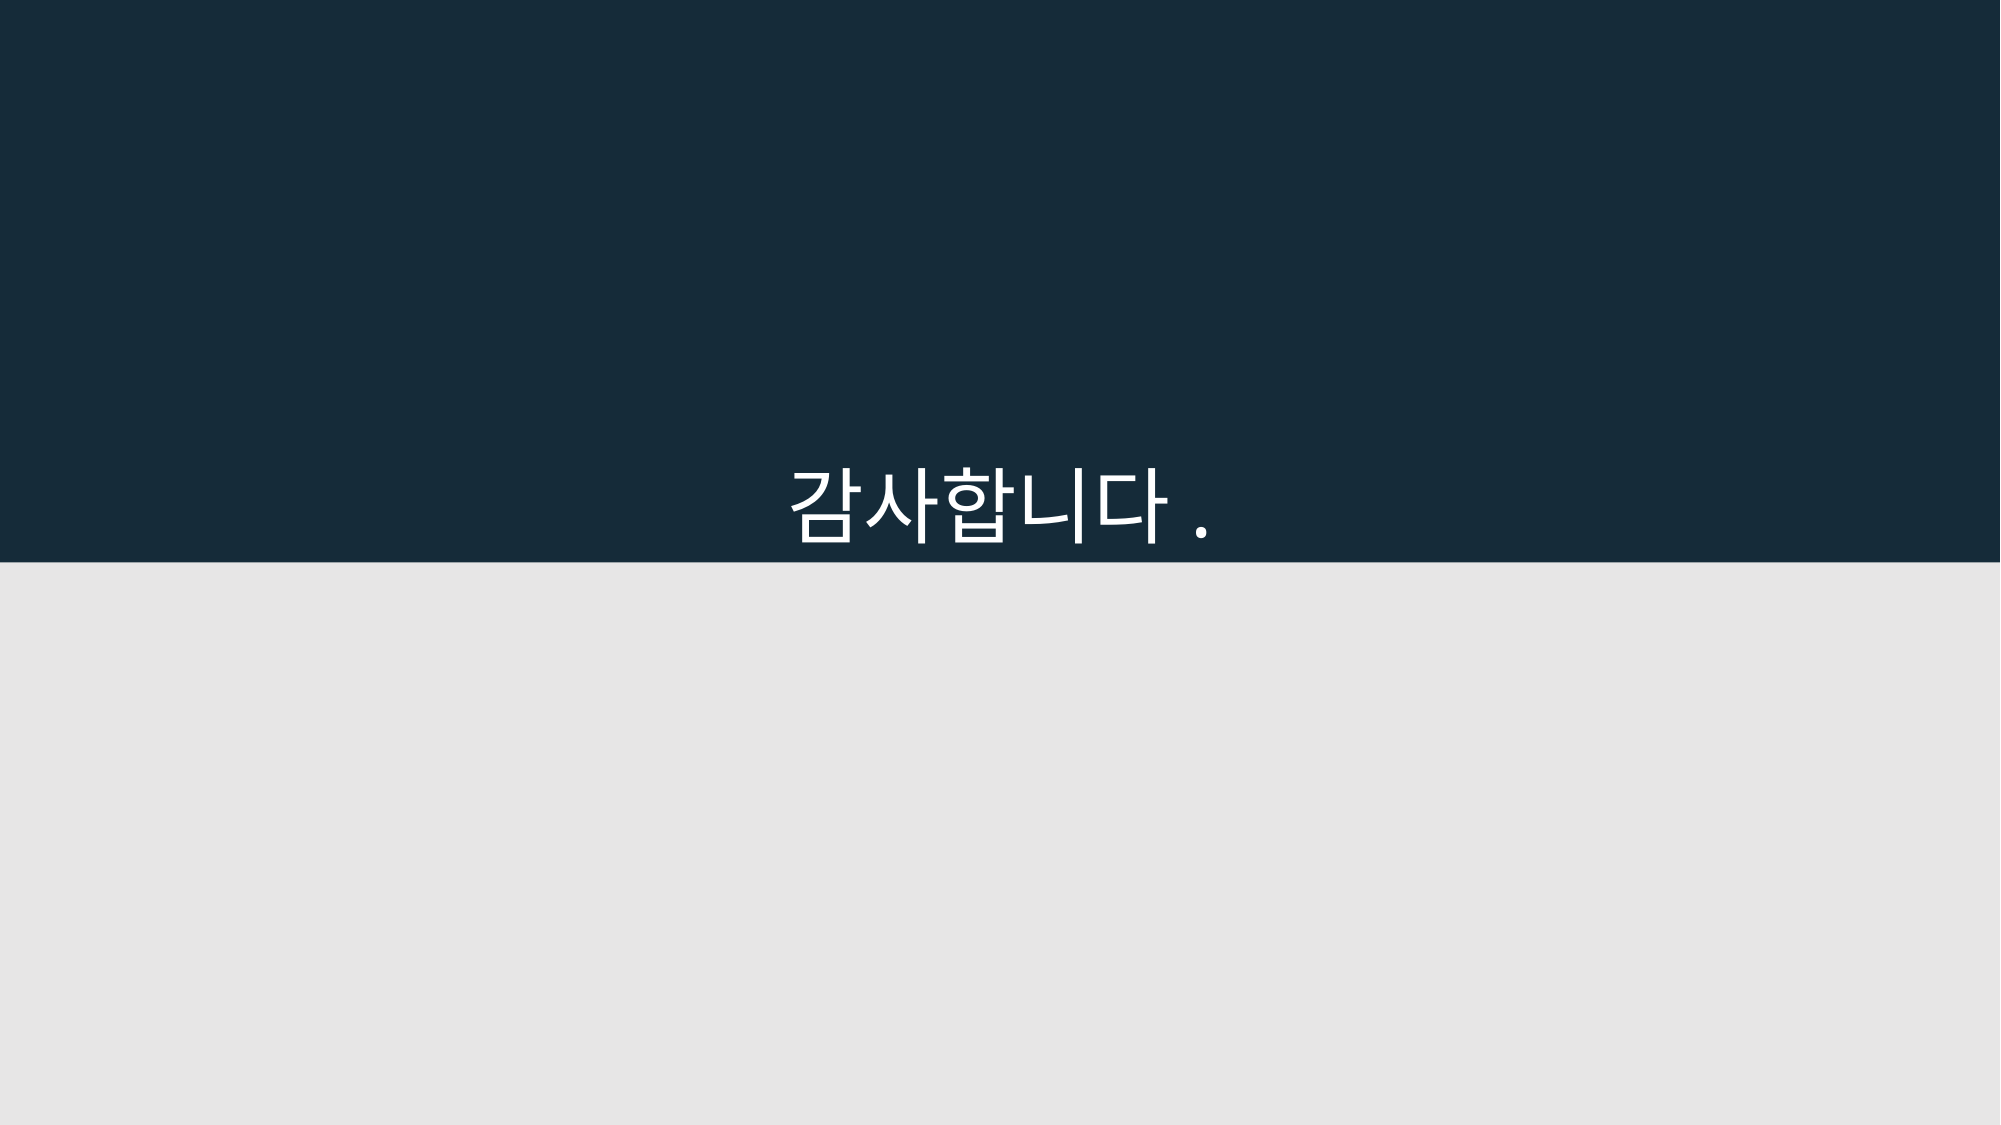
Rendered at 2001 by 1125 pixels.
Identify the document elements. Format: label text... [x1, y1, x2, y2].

text_box [0, 0, 2000, 563]
text_box 감사합니다. [772, 446, 1227, 562]
